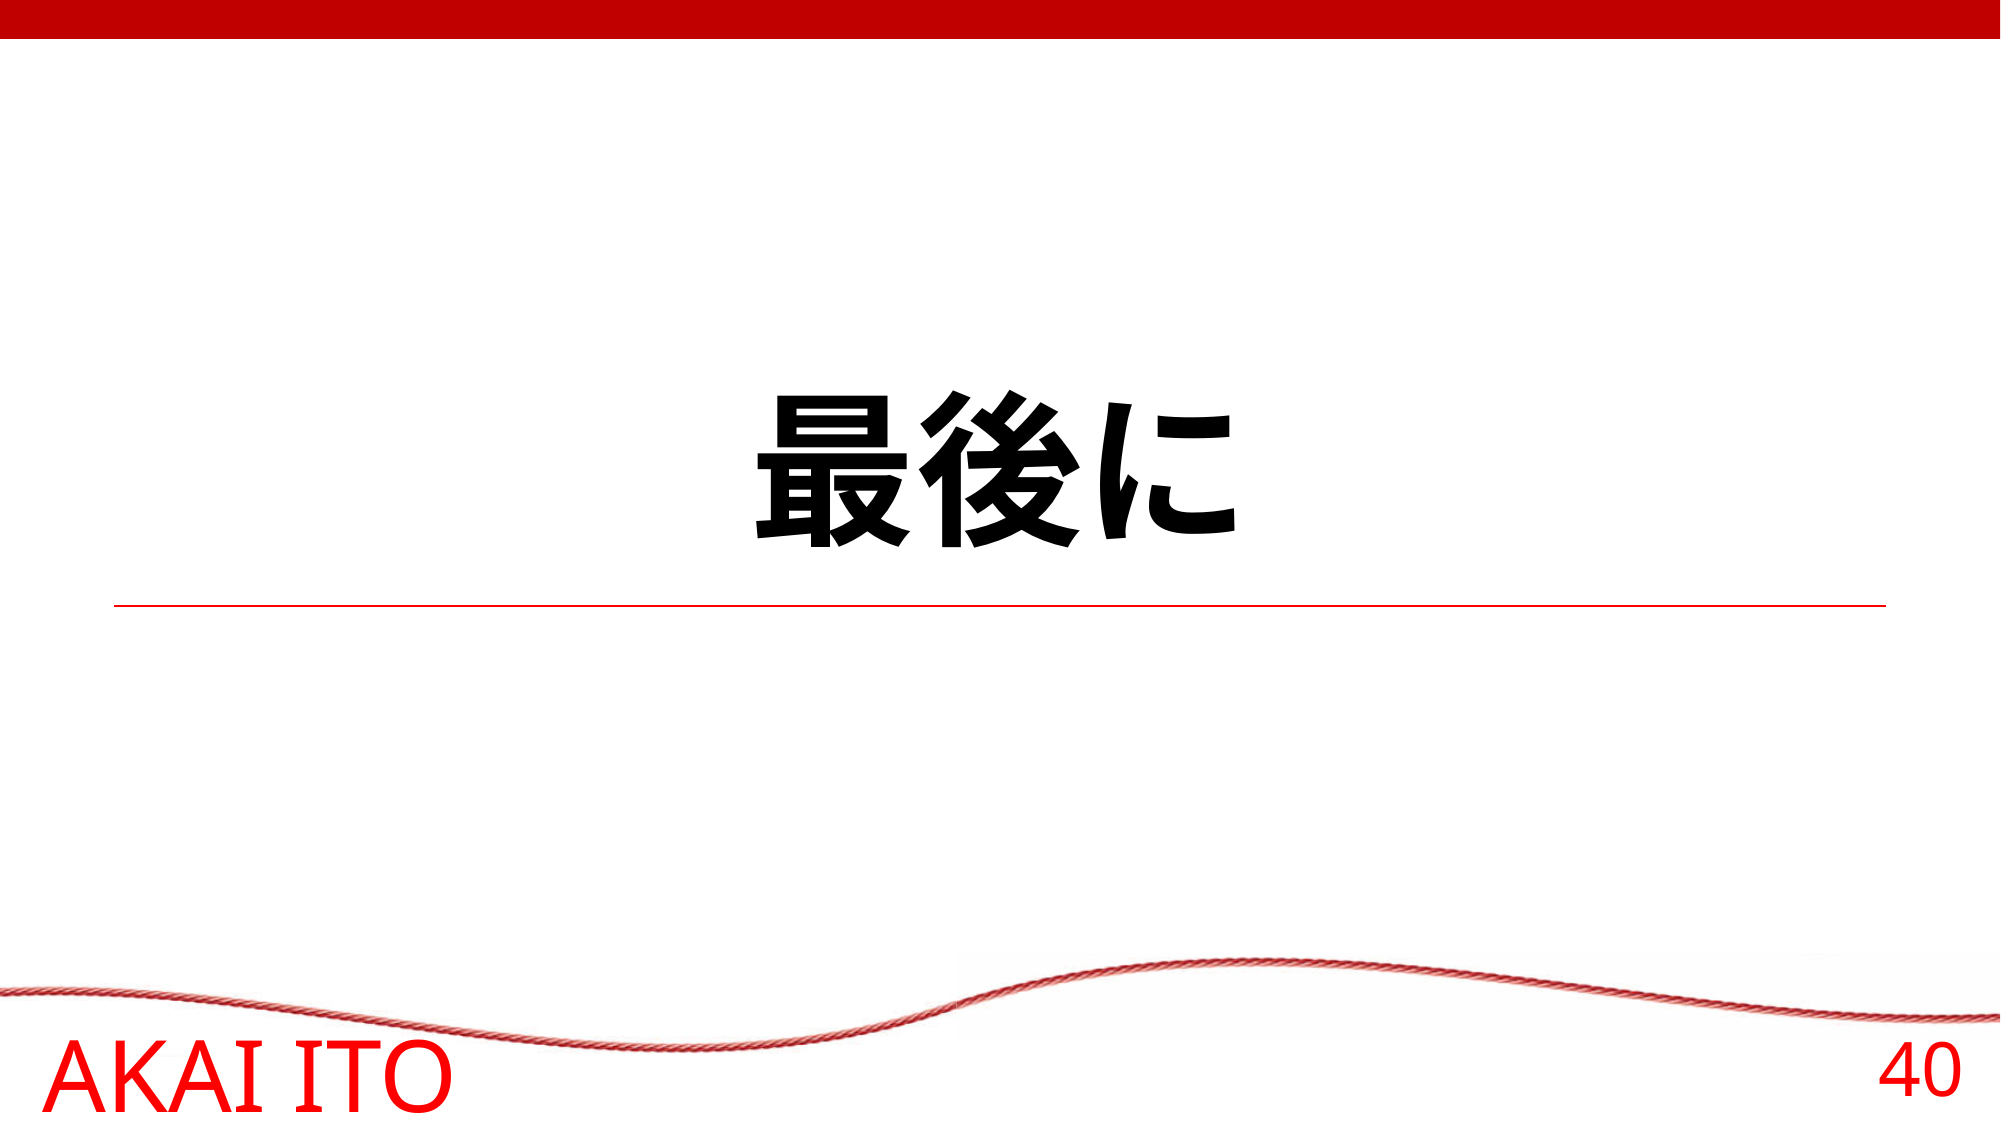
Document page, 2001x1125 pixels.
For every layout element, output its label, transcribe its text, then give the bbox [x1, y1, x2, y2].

picture [957, 954, 2000, 1041]
slide_number 40 [1529, 1042, 1980, 1103]
picture [0, 968, 957, 1057]
footer AKAI ITO [20, 1042, 482, 1103]
title 最後に [249, 184, 1750, 576]
